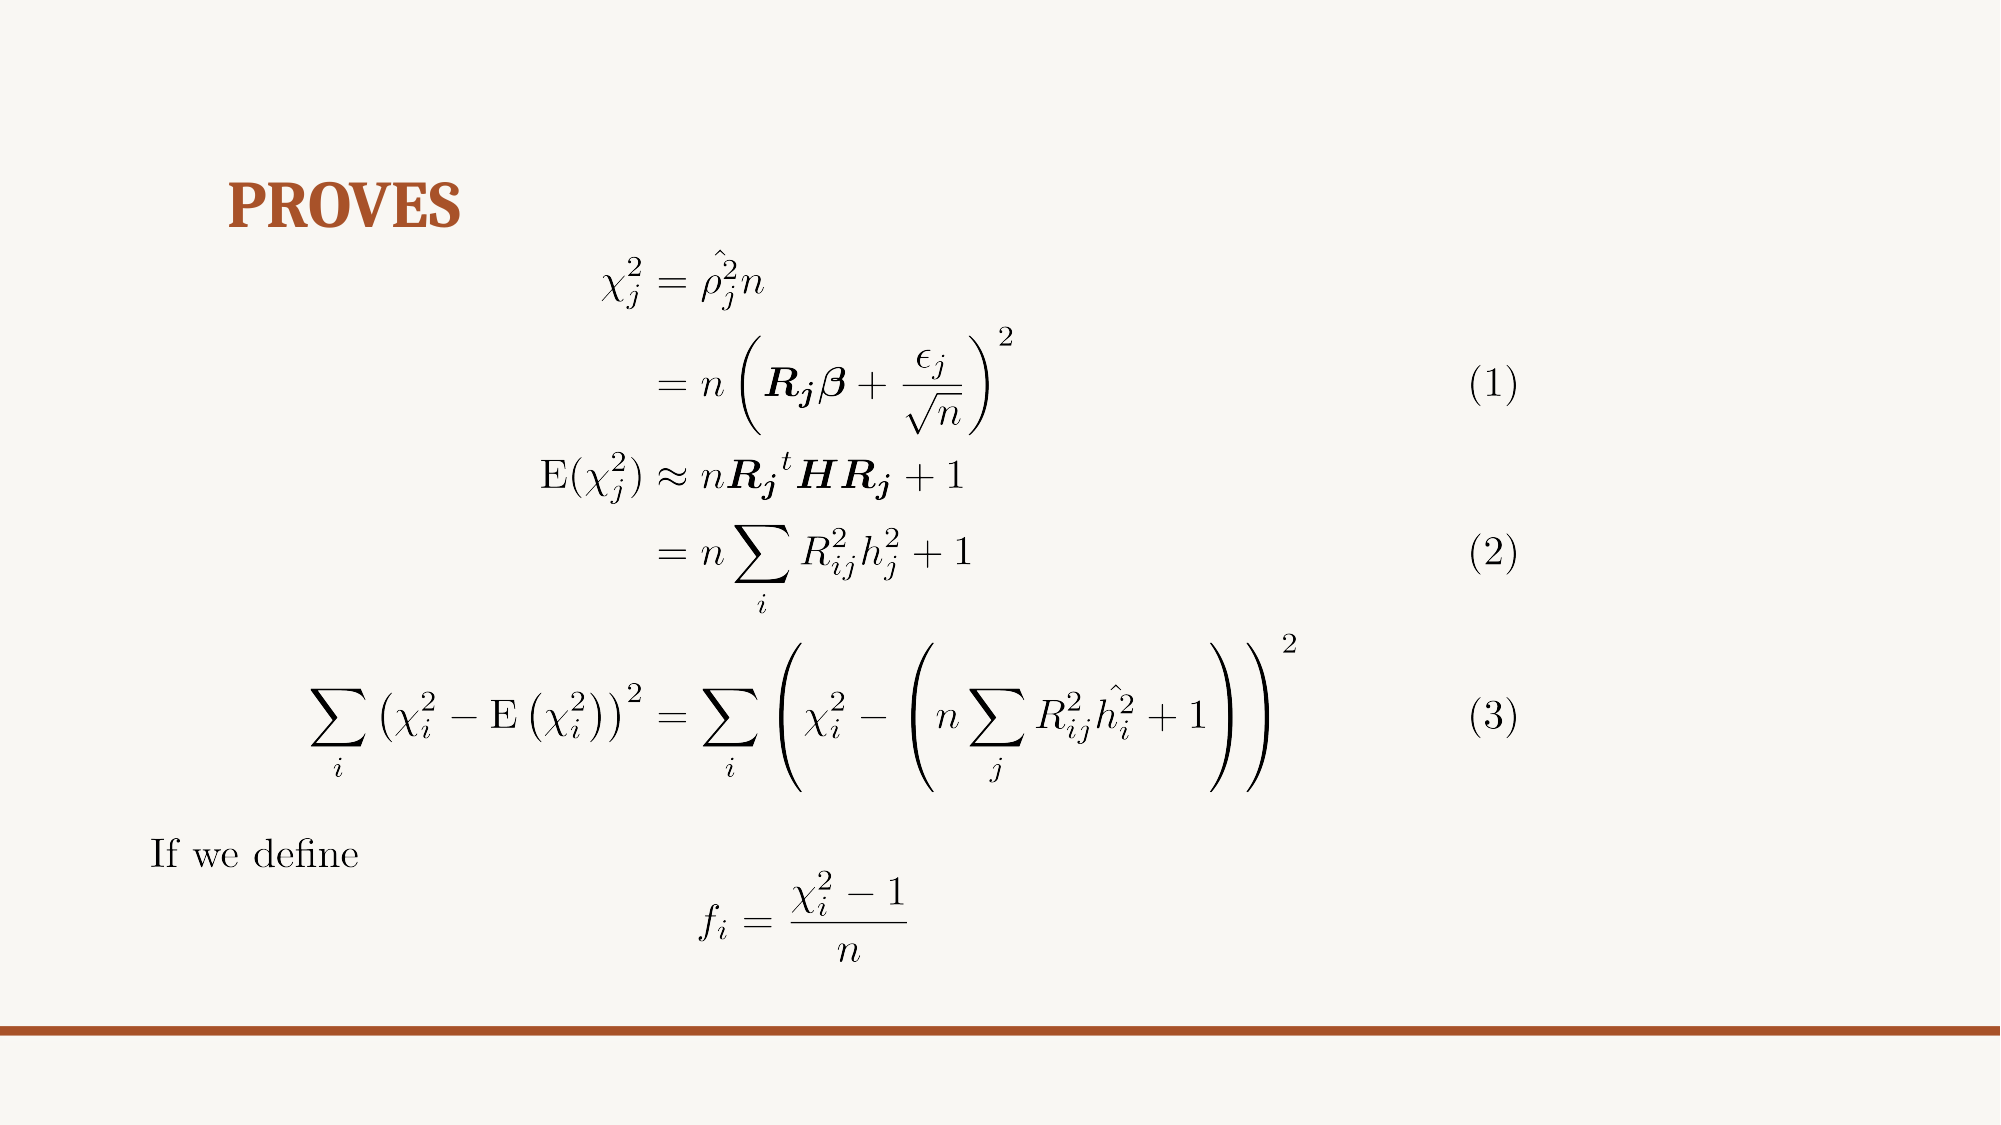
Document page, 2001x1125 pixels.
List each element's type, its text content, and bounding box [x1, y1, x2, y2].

picture [151, 249, 1516, 962]
title Proves [212, 62, 1788, 250]
